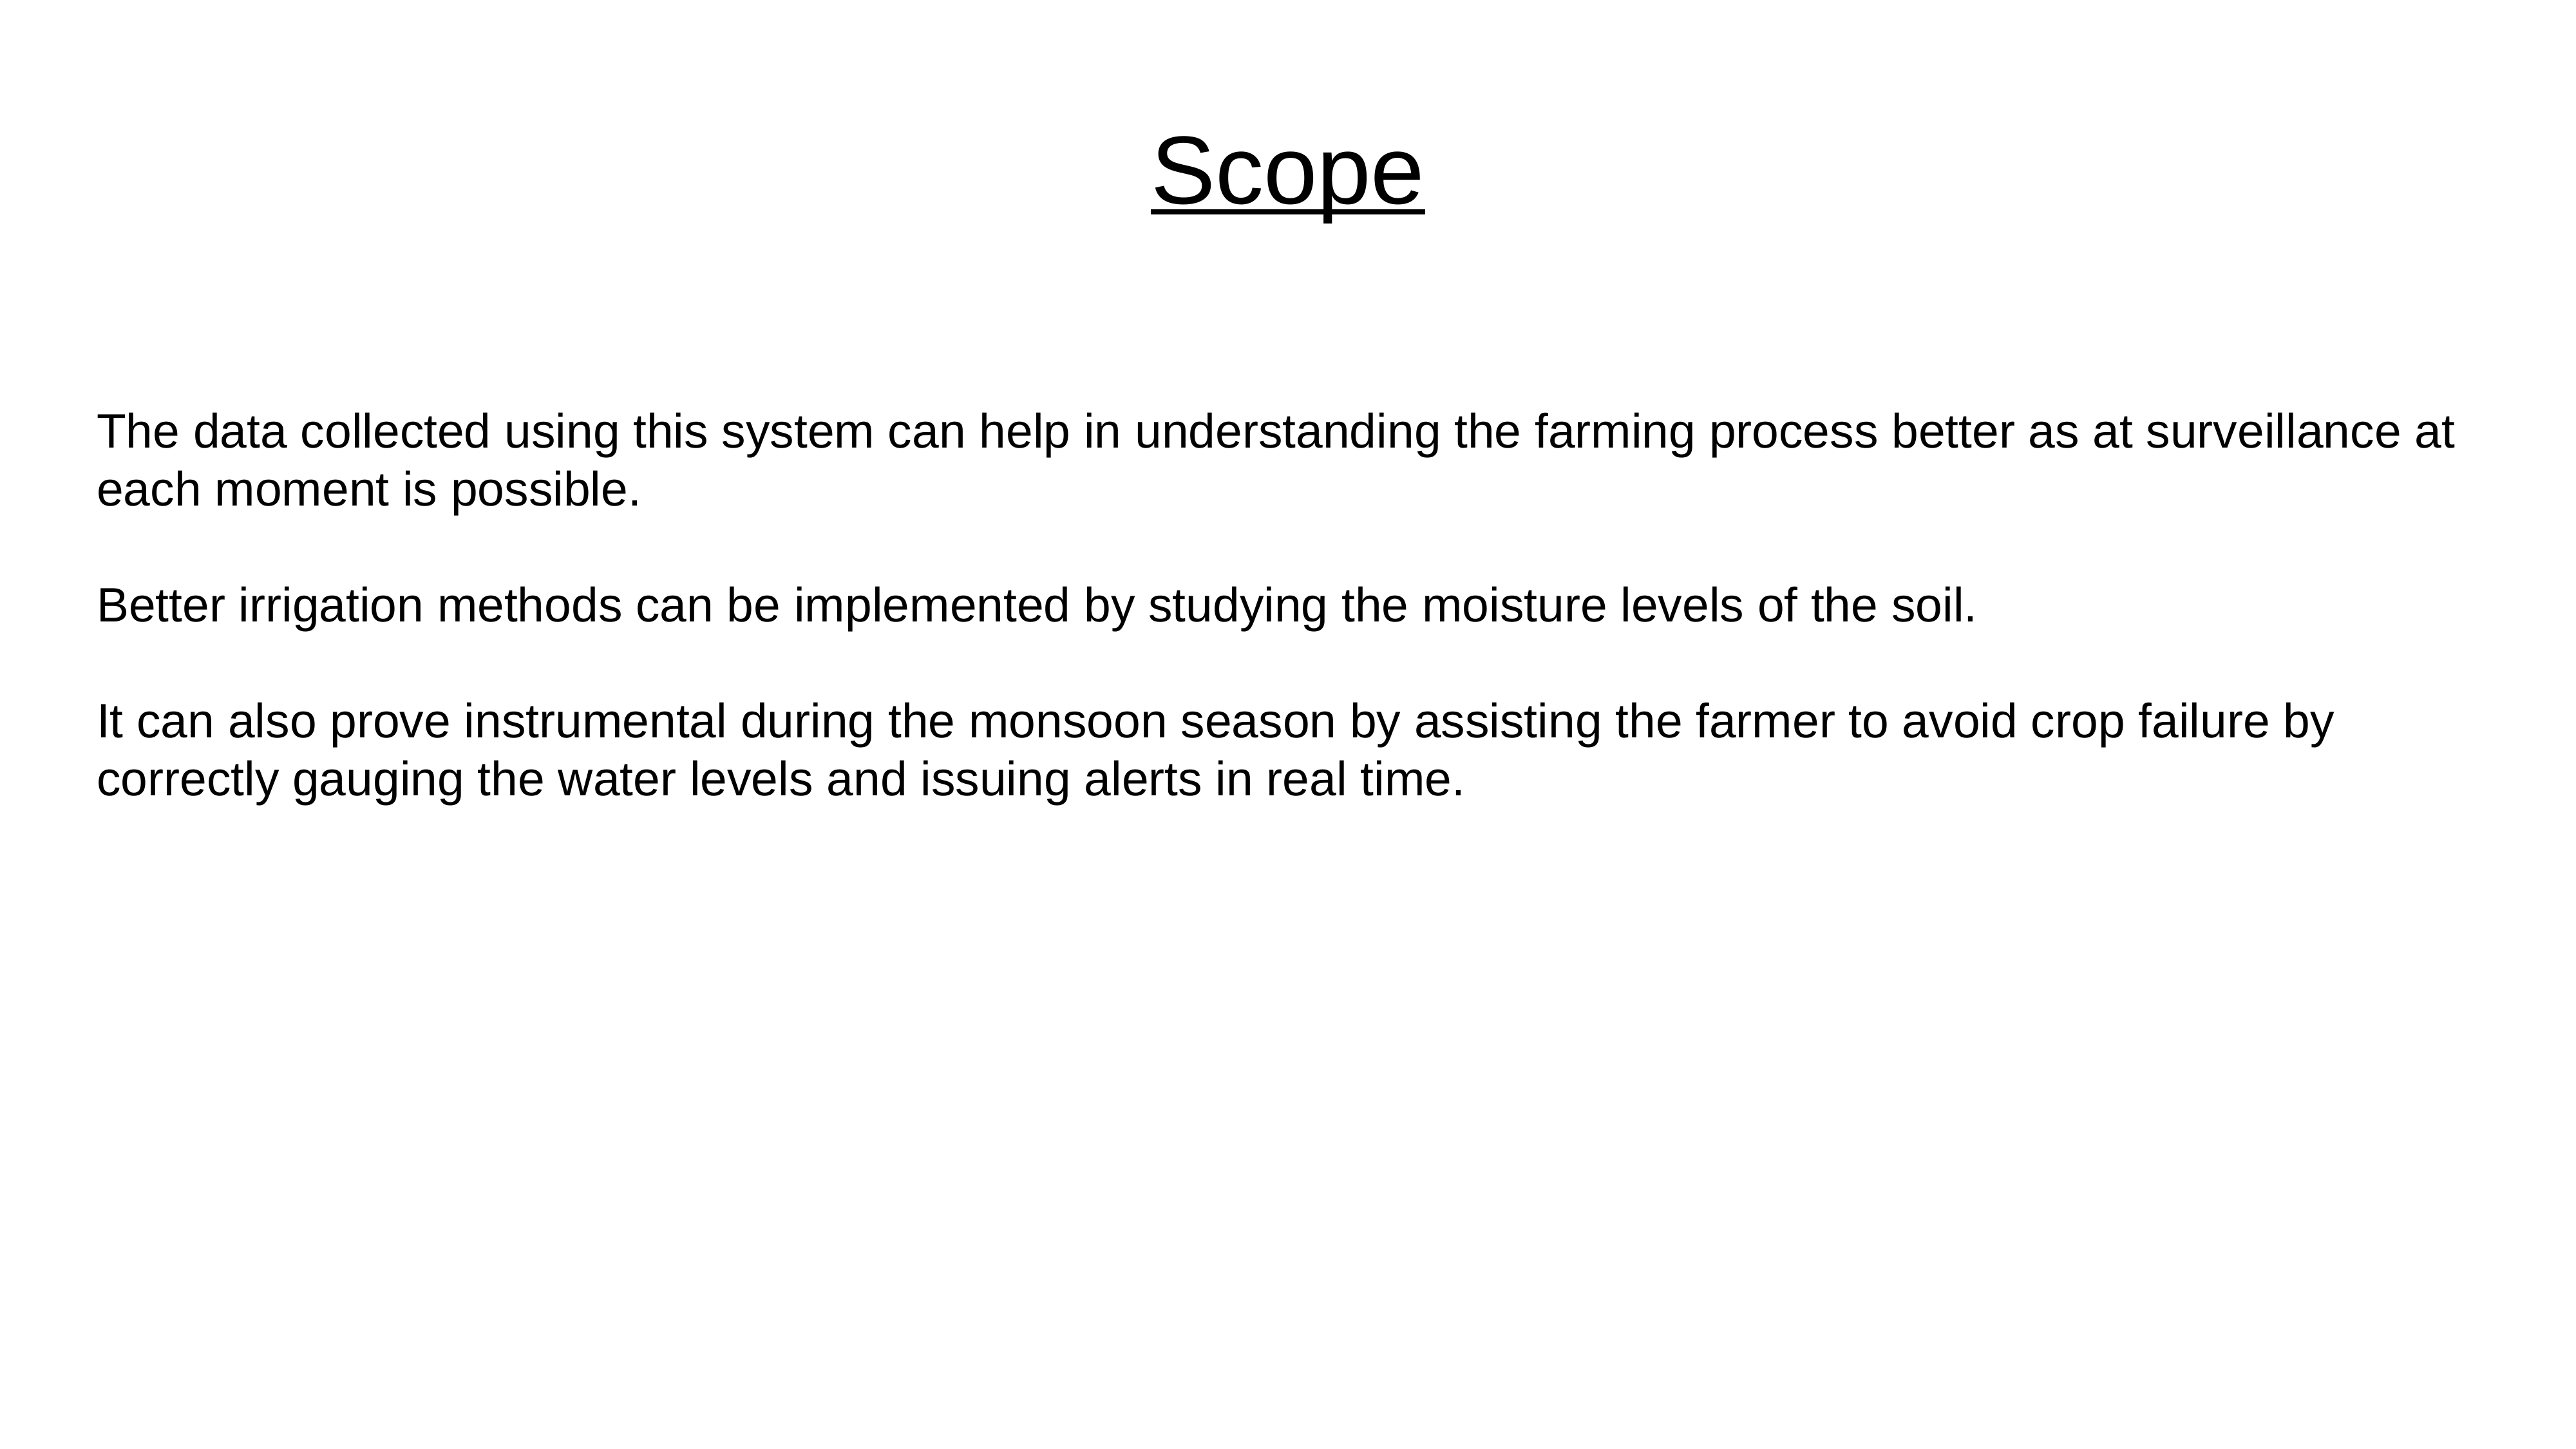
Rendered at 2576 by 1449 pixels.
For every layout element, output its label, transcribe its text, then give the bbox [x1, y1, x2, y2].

text_box Scope [285, 97, 2291, 241]
text_box The data collected using this system can help in understanding the farming process better as at surveillance at each moment is possible. Better irrigation methods can be implemented by studying the moisture levels of the soil. It can also prove instrumental during the monsoon season by assisting the farmer to avoid crop failure by correctly gauging the water levels and issuing alerts in real time. [87, 390, 2515, 1421]
